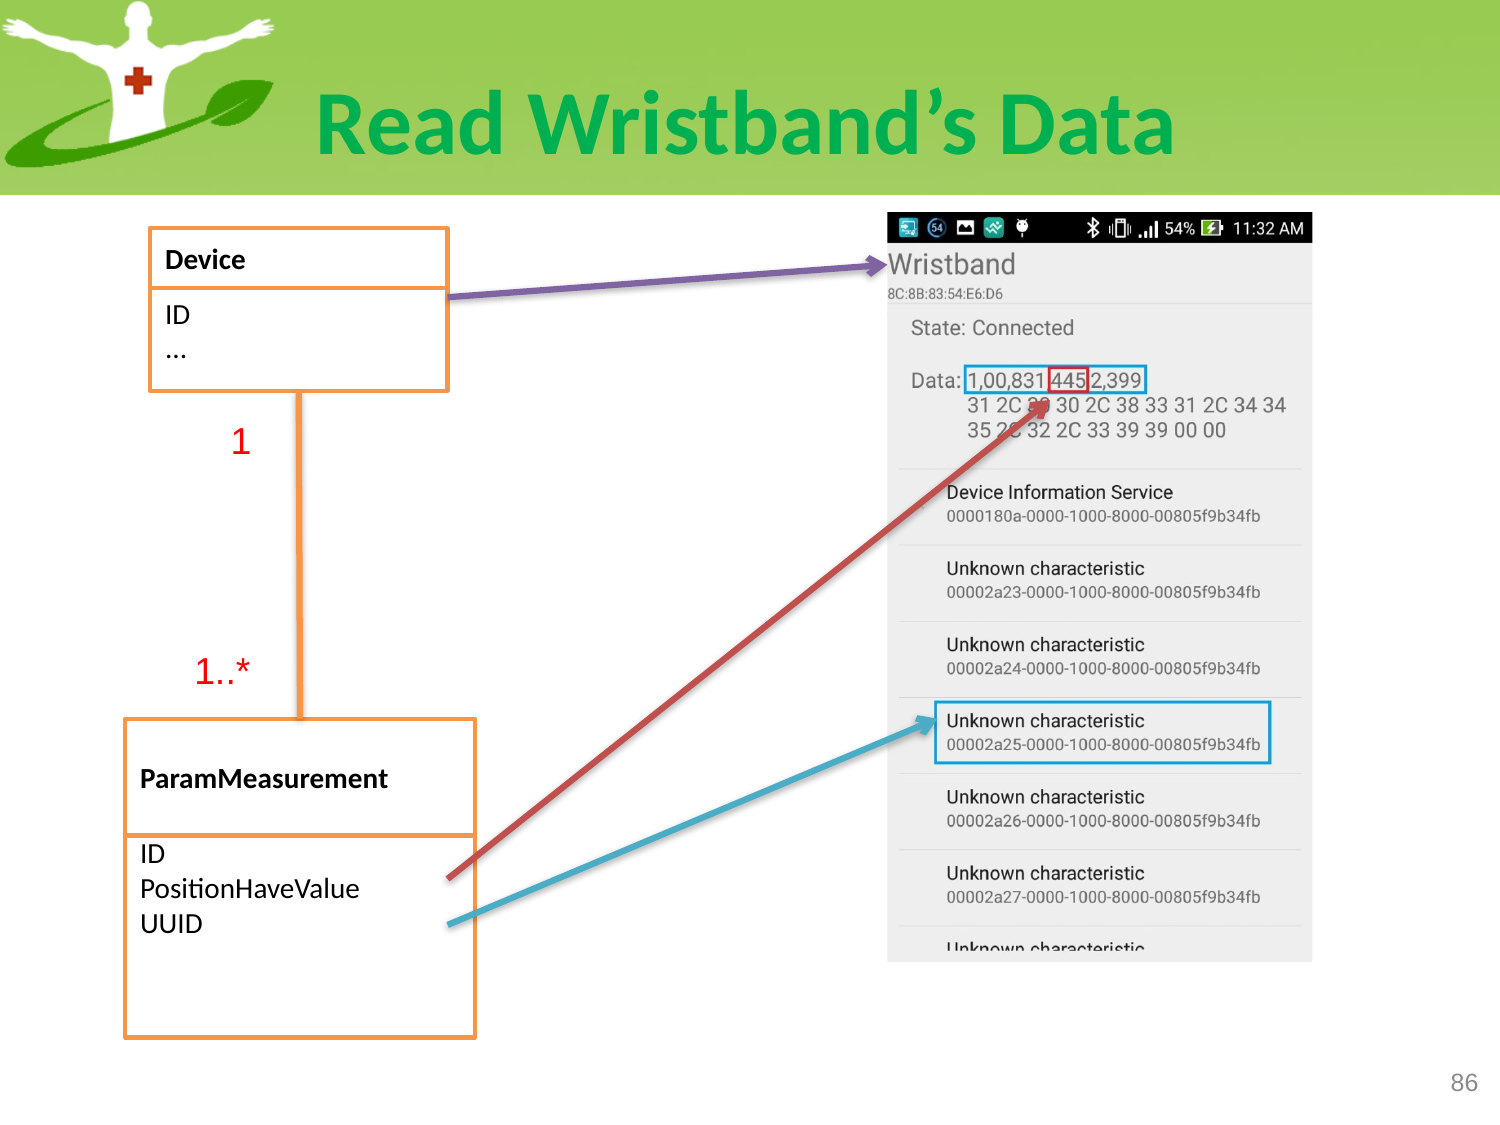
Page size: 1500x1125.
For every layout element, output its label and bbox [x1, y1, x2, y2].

picture [0, 0, 1500, 1125]
text_box [149, 228, 448, 391]
text_box [447, 264, 888, 298]
text_box [447, 399, 1051, 880]
text_box [447, 887, 938, 926]
text_box [124, 718, 476, 1038]
